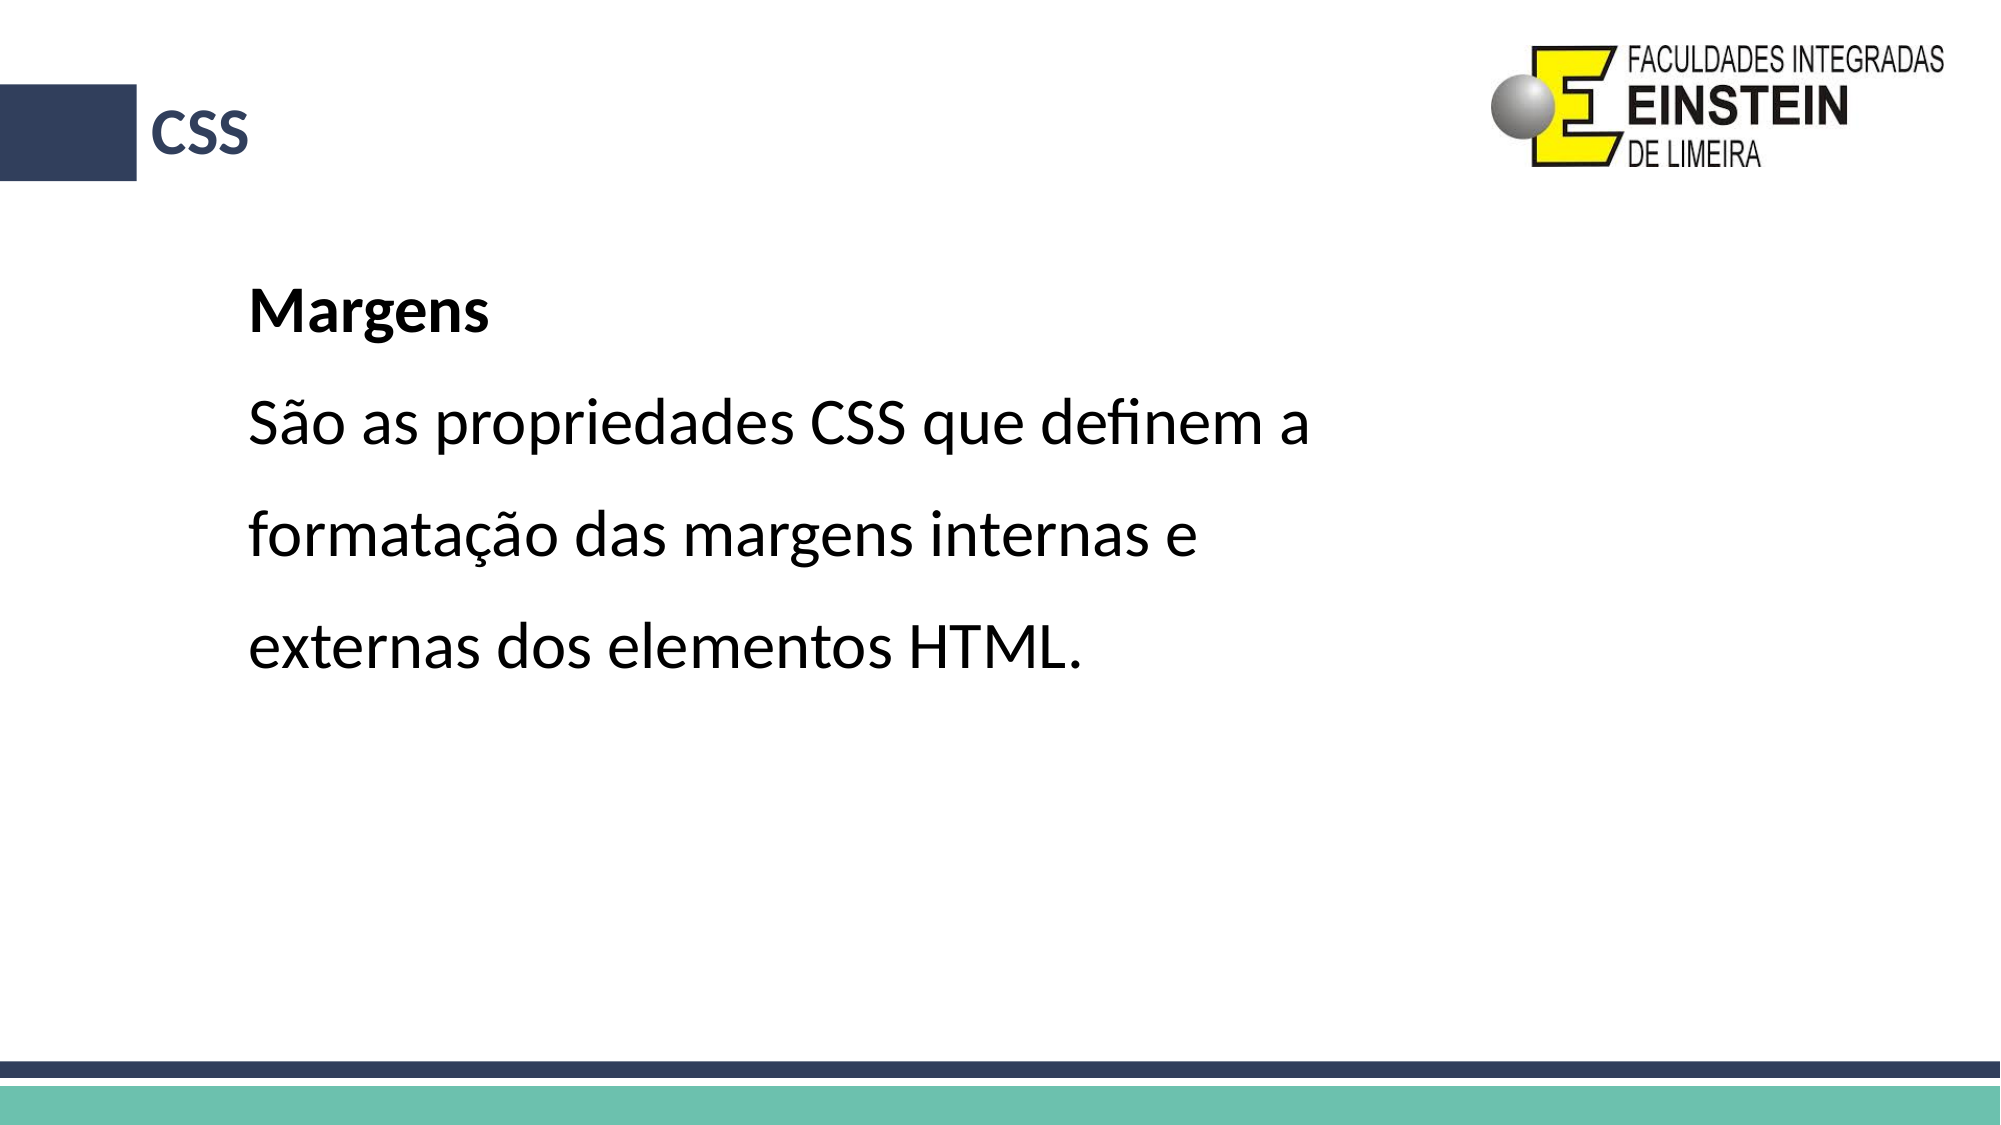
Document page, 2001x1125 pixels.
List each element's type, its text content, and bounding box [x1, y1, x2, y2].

title CSS [136, 53, 1862, 212]
list Margens São as propriedades CSS que definem a formatação das margens internas e externas dos elementos HTML. [233, 247, 1863, 988]
picture [1491, 45, 1944, 167]
